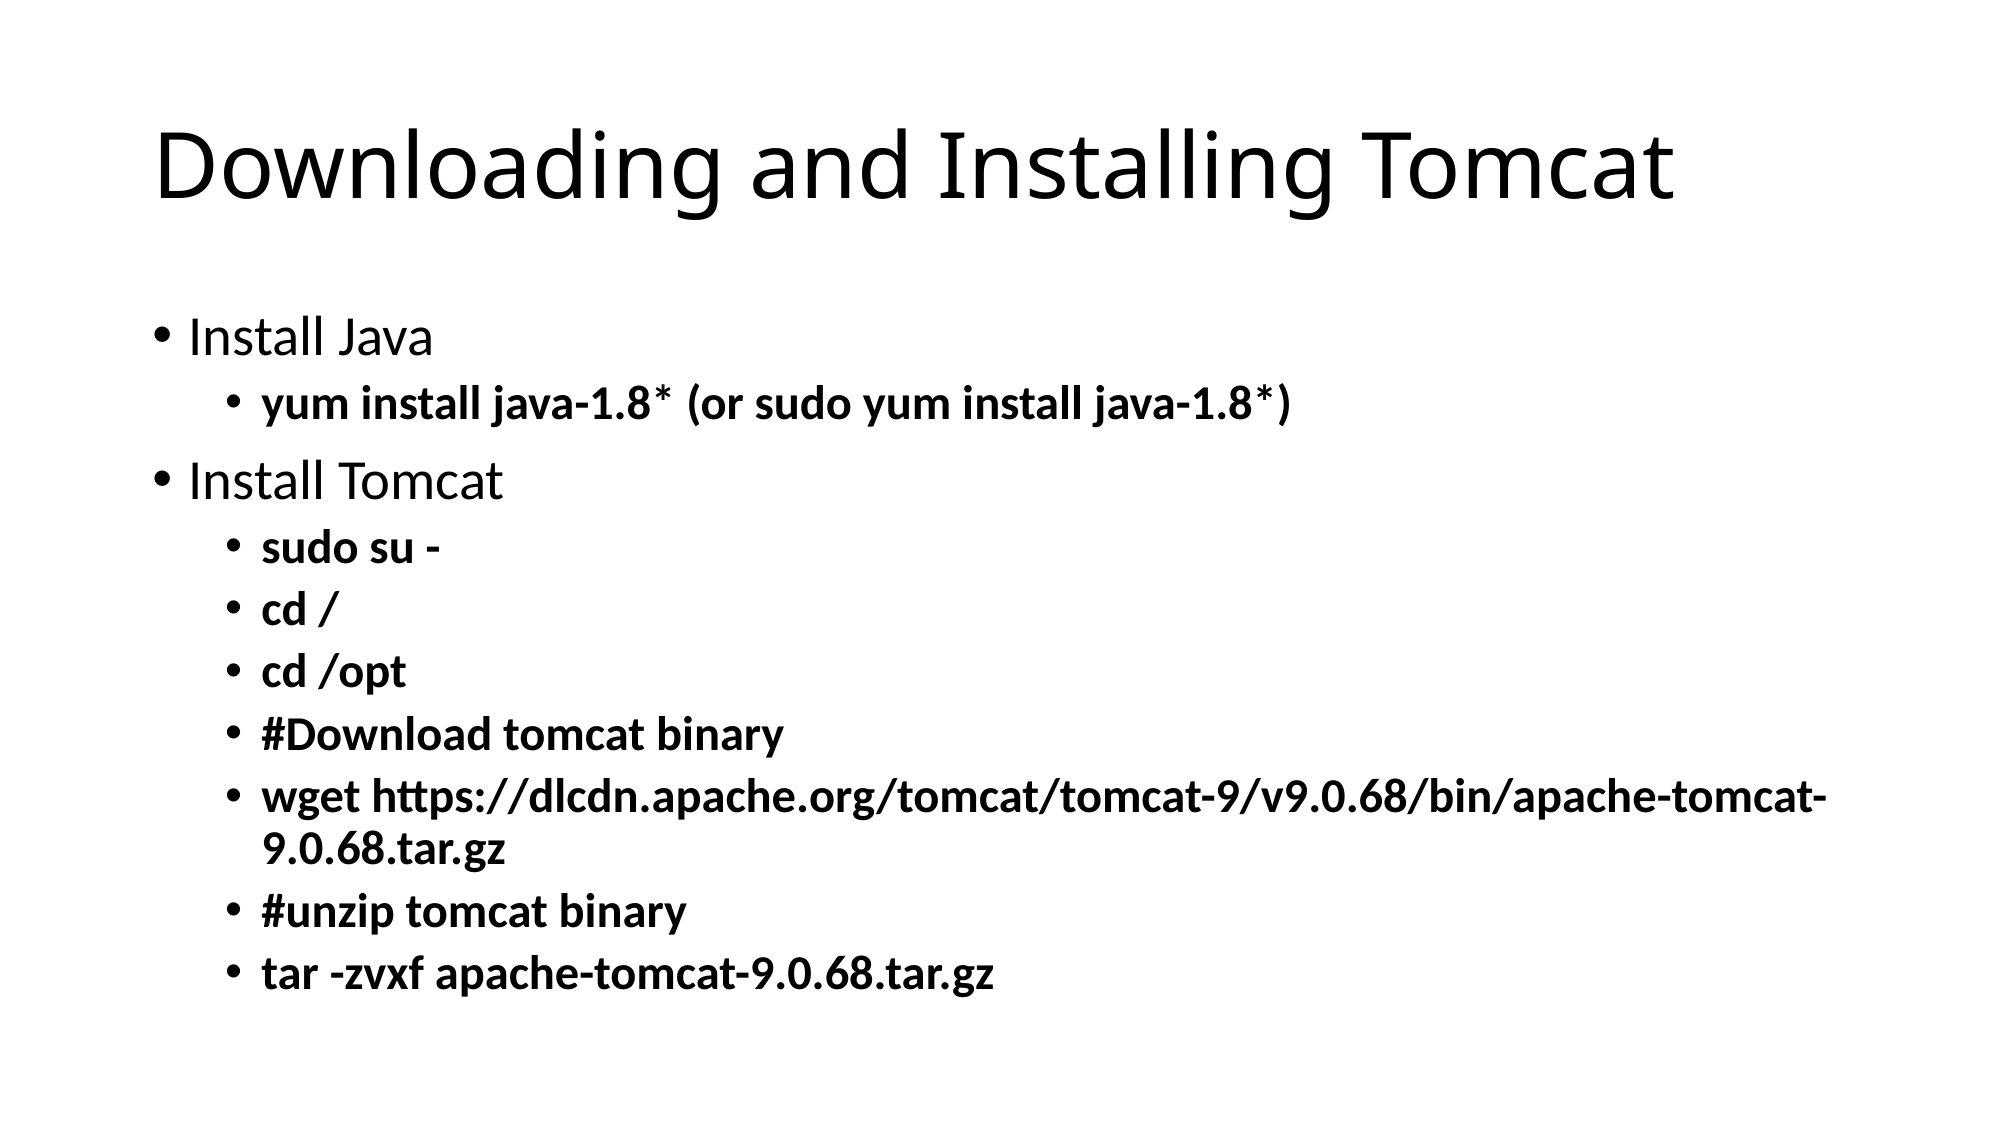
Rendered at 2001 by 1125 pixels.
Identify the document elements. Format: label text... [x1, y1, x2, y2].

title Downloading and Installing Tomcat [137, 59, 1863, 278]
list Install Java yum install java-1.8* (or sudo yum install java-1.8*) Install Tomcat sudo su - cd / cd /opt #Download tomcat binary wget https://dlcdn.apache.org/tomcat/tomcat-9/v9.0.68/bin/apache-tomcat-9.0.68.tar.gz #unzip tomcat binary tar -zvxf apache-tomcat-9.0.68.tar.gz [137, 299, 1863, 1014]
